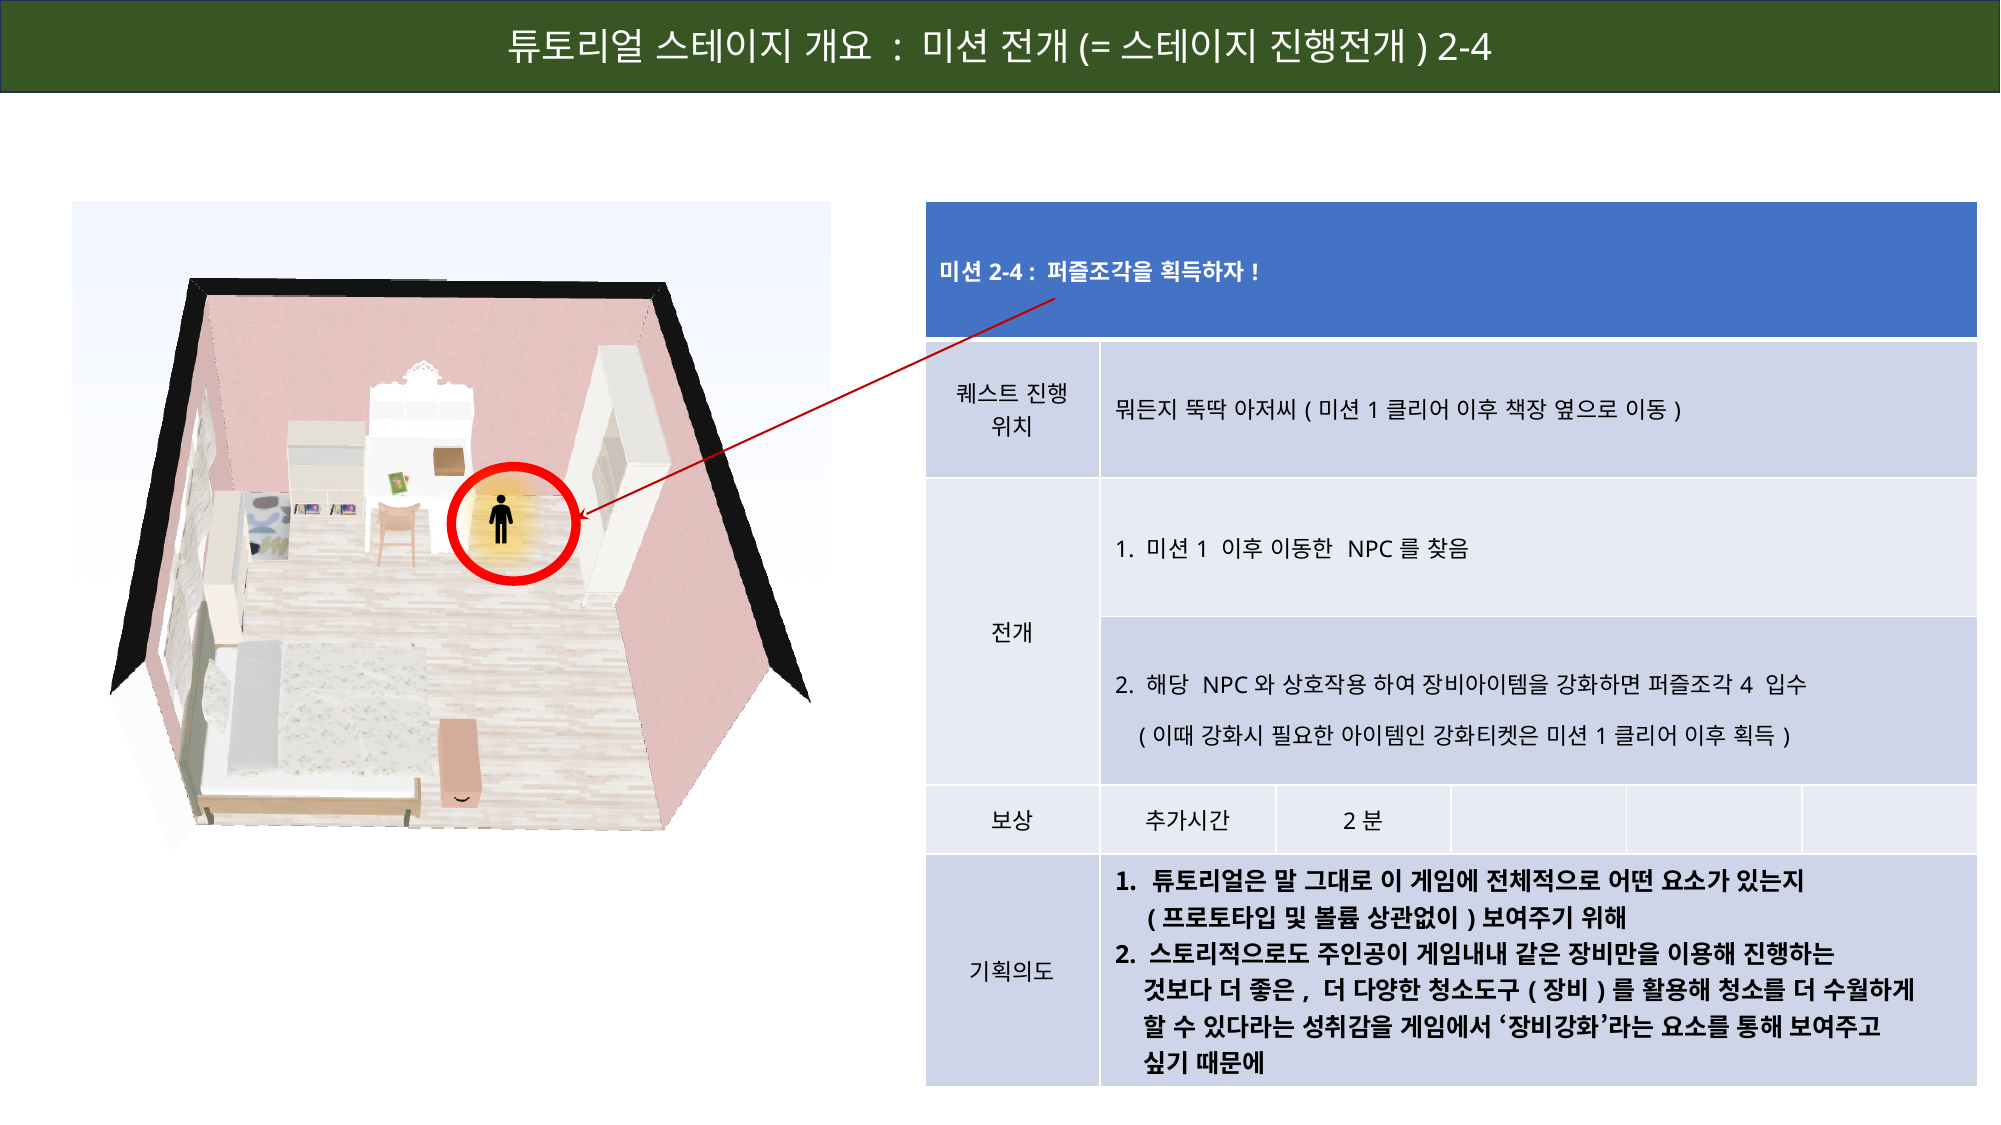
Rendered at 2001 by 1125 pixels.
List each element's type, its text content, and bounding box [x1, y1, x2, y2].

table_cell 보상 [926, 786, 1099, 853]
table_cell 추가시간 [1101, 786, 1275, 853]
table_header 미션2-4 : 퍼즐조각을 획득하자! [926, 202, 1977, 337]
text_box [576, 298, 1055, 519]
table_cell [1803, 786, 1977, 853]
table_cell 전개 [926, 479, 1099, 784]
table_cell 뭐든지 뚝딱 아저씨(미션1클리어 이후 책장 옆으로 이동) [1101, 342, 1977, 477]
picture [72, 201, 831, 924]
table_cell 2분 [1277, 786, 1450, 853]
table_cell 1. 미션1 이후 이동한 NPC를 찾음 [1101, 479, 1977, 616]
table_cell [1627, 786, 1801, 853]
table_cell [1452, 786, 1626, 853]
table_cell 2. 해당 NPC와 상호작용 하여 장비아이템을 강화하면 퍼즐조각4 입수 (이때 강화시 필요한 아이템인 강화티켓은 미션1클리어 이후 획득) [1101, 617, 1977, 784]
text_box 튜토리얼 스테이지 개요 : 미션 전개(=스테이지 진행전개) 2-4 [0, 0, 2000, 93]
table_cell 튜토리얼은 말 그대로 이 게임에 전체적으로 어떤 요소가 있는지 (프로토타입 및 볼륨 상관없이)보여주기 위해 2. 스토리적으로도 주인공이 게임내내 같은 장비만을 이용해 진행하는 것보다 더 좋은, 더 다양한 청소도구(장비)를 활용해 청소를 더 수월하게 할 수 있다라는 성취감을 게임에서 ‘장비강화’라는 요소를 통해 보여주고 싶기 때문에 [1101, 855, 1977, 1086]
table_cell 퀘스트 진행 위치 [1055, 342, 1099, 477]
table_cell 기획의도 [926, 855, 1099, 1086]
